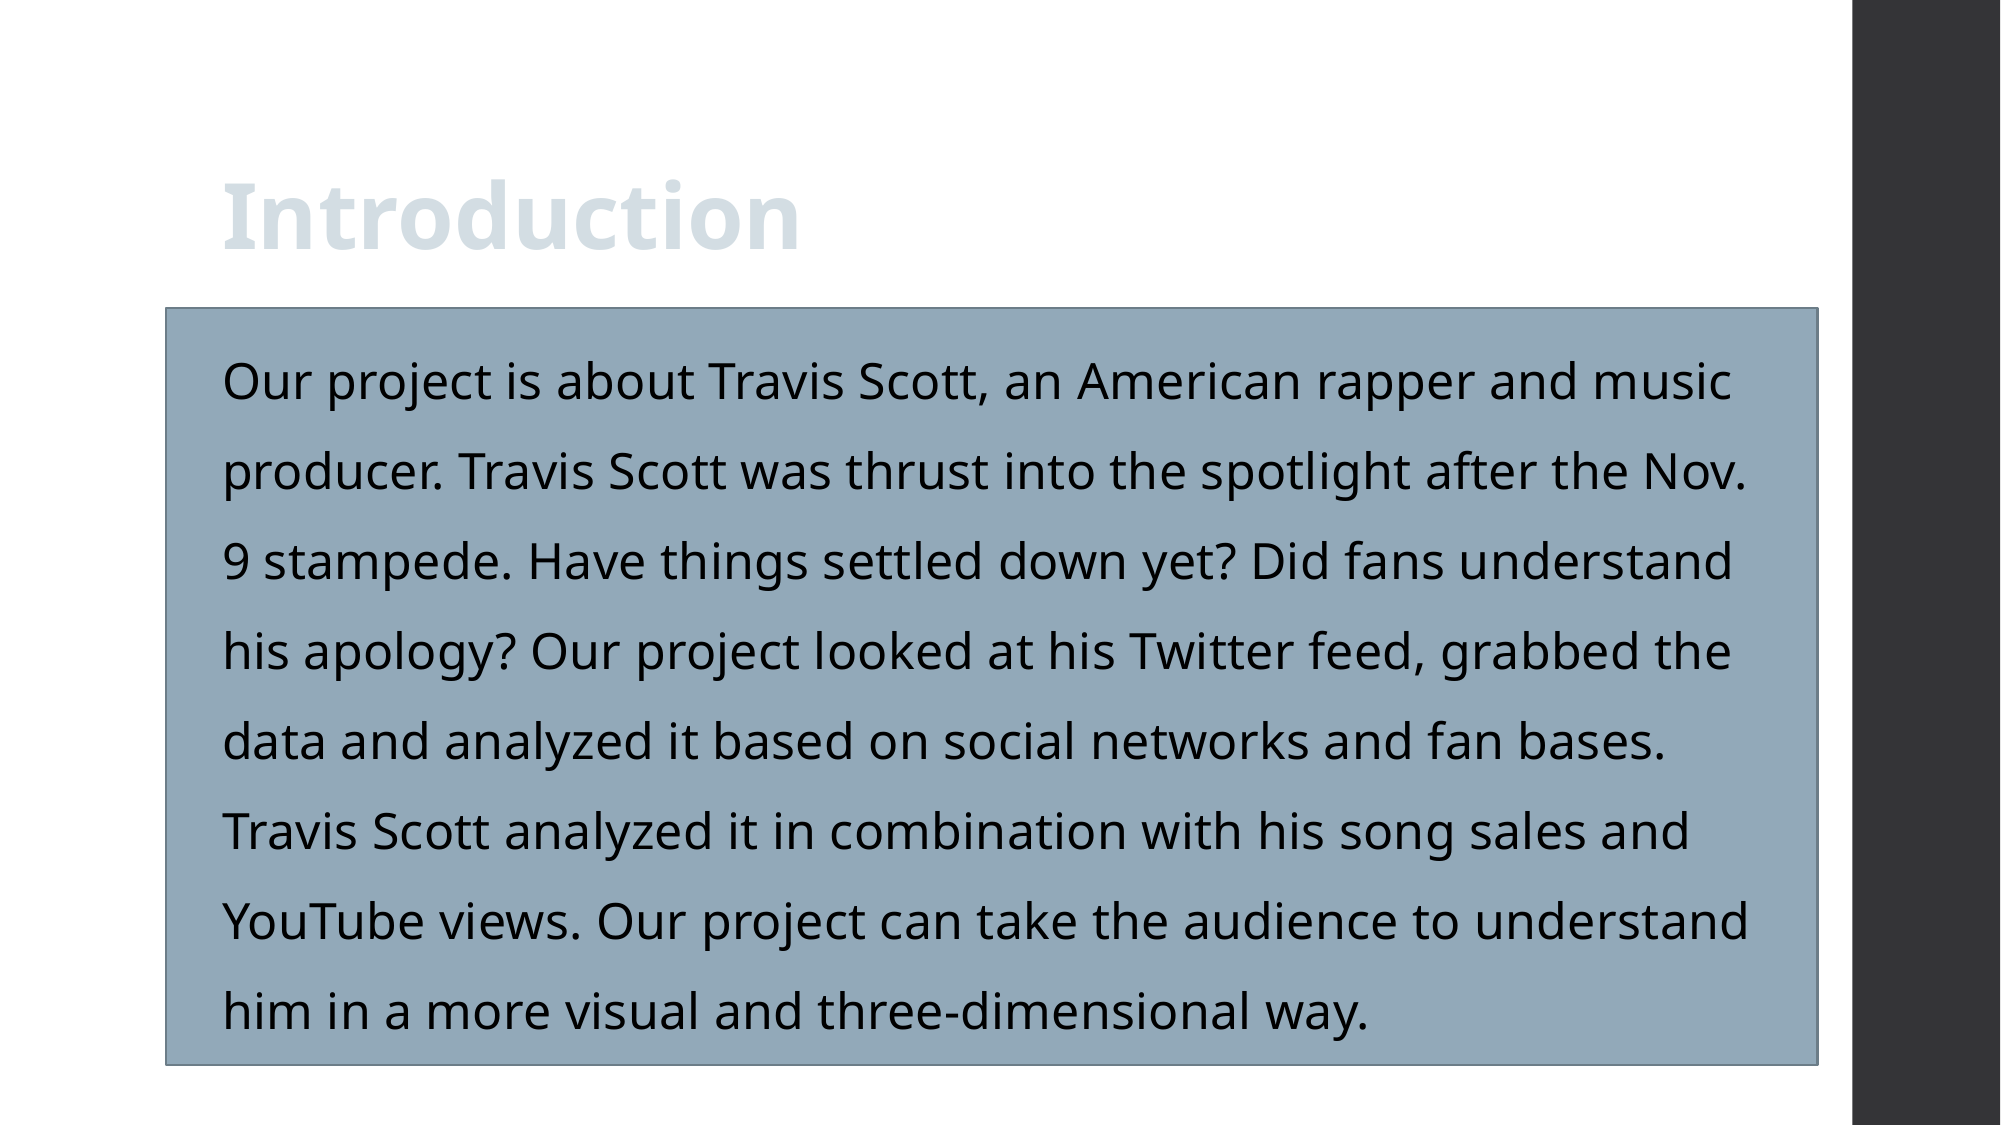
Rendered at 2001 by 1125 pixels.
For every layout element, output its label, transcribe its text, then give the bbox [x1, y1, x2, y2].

text_box [165, 307, 1819, 1066]
title Introduction [206, 60, 1797, 278]
list Our project is about Travis Scott, an American rapper and music producer. Travis Scott was thrust into the spotlight after the Nov. 9 stampede. Have things settled down yet? Did fans understand his apology? Our project looked at his Twitter feed, grabbed the data and analyzed it based on social networks and fan bases. Travis Scott analyzed it in combination with his song sales and YouTube views. Our project can take the audience to understand him in a more visual and three-dimensional way. [207, 311, 1797, 1048]
